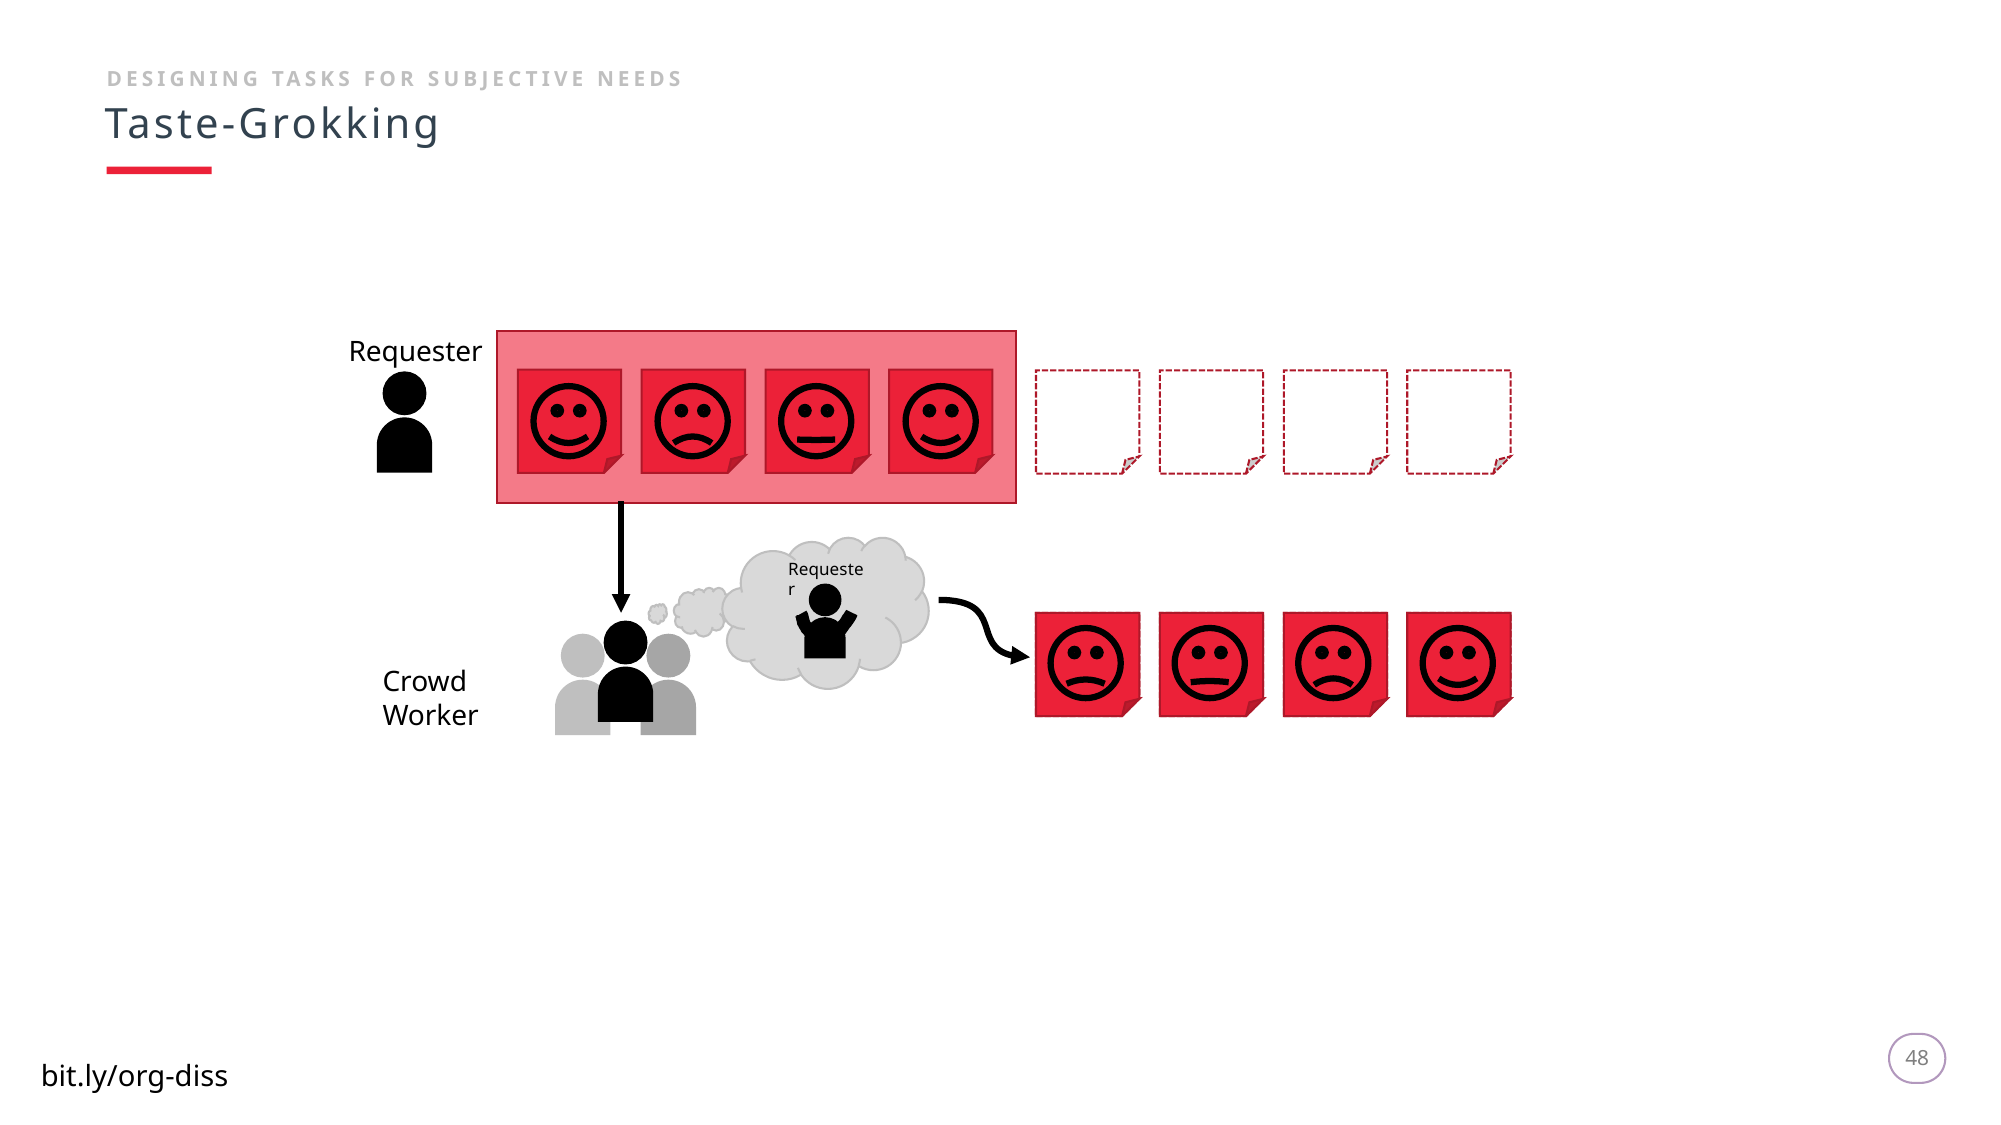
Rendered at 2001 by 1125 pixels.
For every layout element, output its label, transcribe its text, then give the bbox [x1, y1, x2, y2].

list Taste-Grokking [104, 102, 1894, 153]
list DESIGNING TASKS FOR SUBJECTIVE NEEDS [106, 68, 1896, 94]
text_box Crowd Worker [367, 655, 565, 738]
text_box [598, 621, 653, 721]
text_box [672, 586, 722, 638]
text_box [722, 537, 929, 689]
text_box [938, 599, 1511, 717]
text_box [533, 386, 976, 457]
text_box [497, 330, 1511, 504]
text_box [377, 372, 432, 472]
text_box Requester [333, 325, 501, 375]
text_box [556, 634, 610, 734]
text_box [647, 603, 668, 626]
text_box 48 [1881, 1026, 1953, 1091]
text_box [641, 634, 695, 734]
